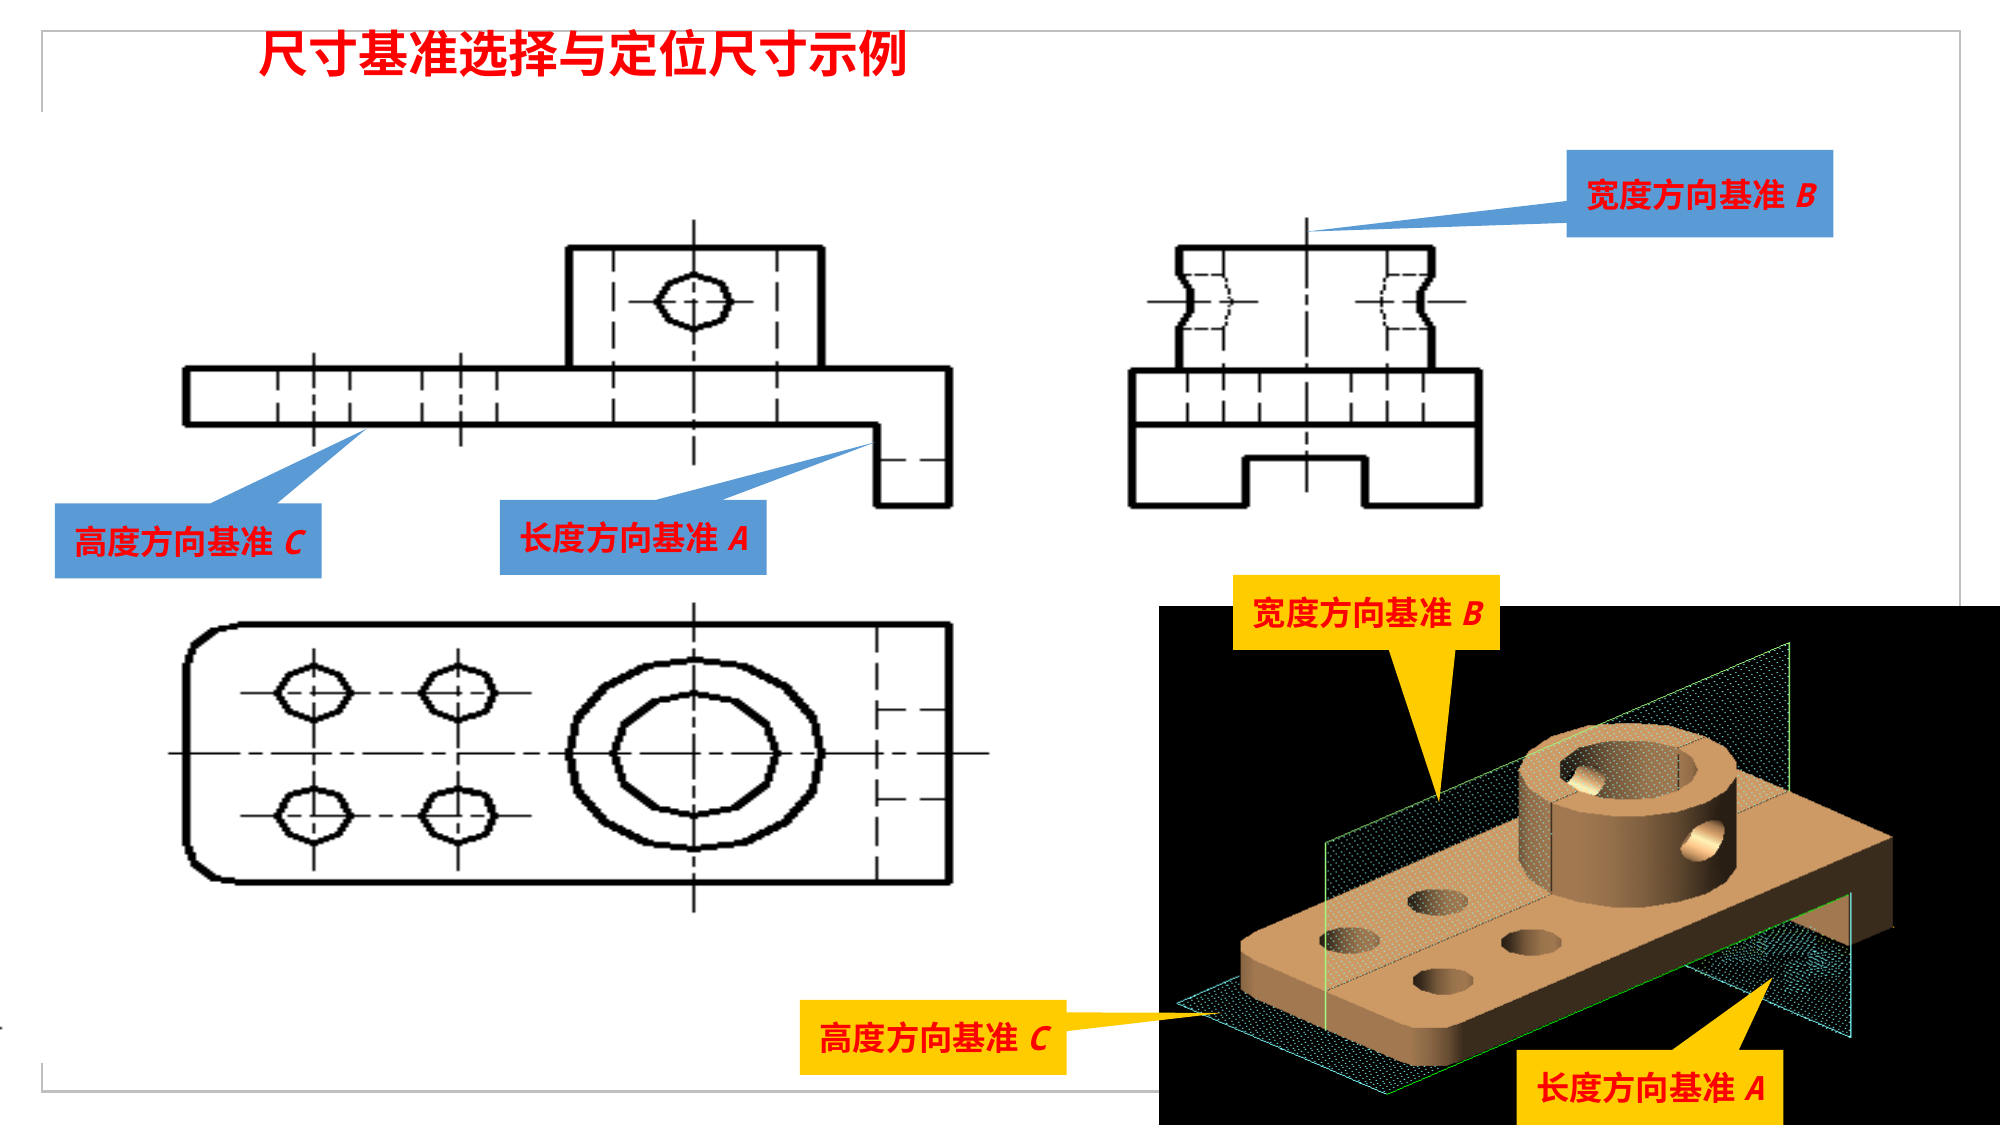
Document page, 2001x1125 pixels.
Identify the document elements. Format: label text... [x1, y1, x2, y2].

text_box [1166, 623, 2000, 1125]
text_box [0, 112, 2000, 1125]
title 尺寸基准选择与定位尺寸示例 [243, 0, 2000, 112]
